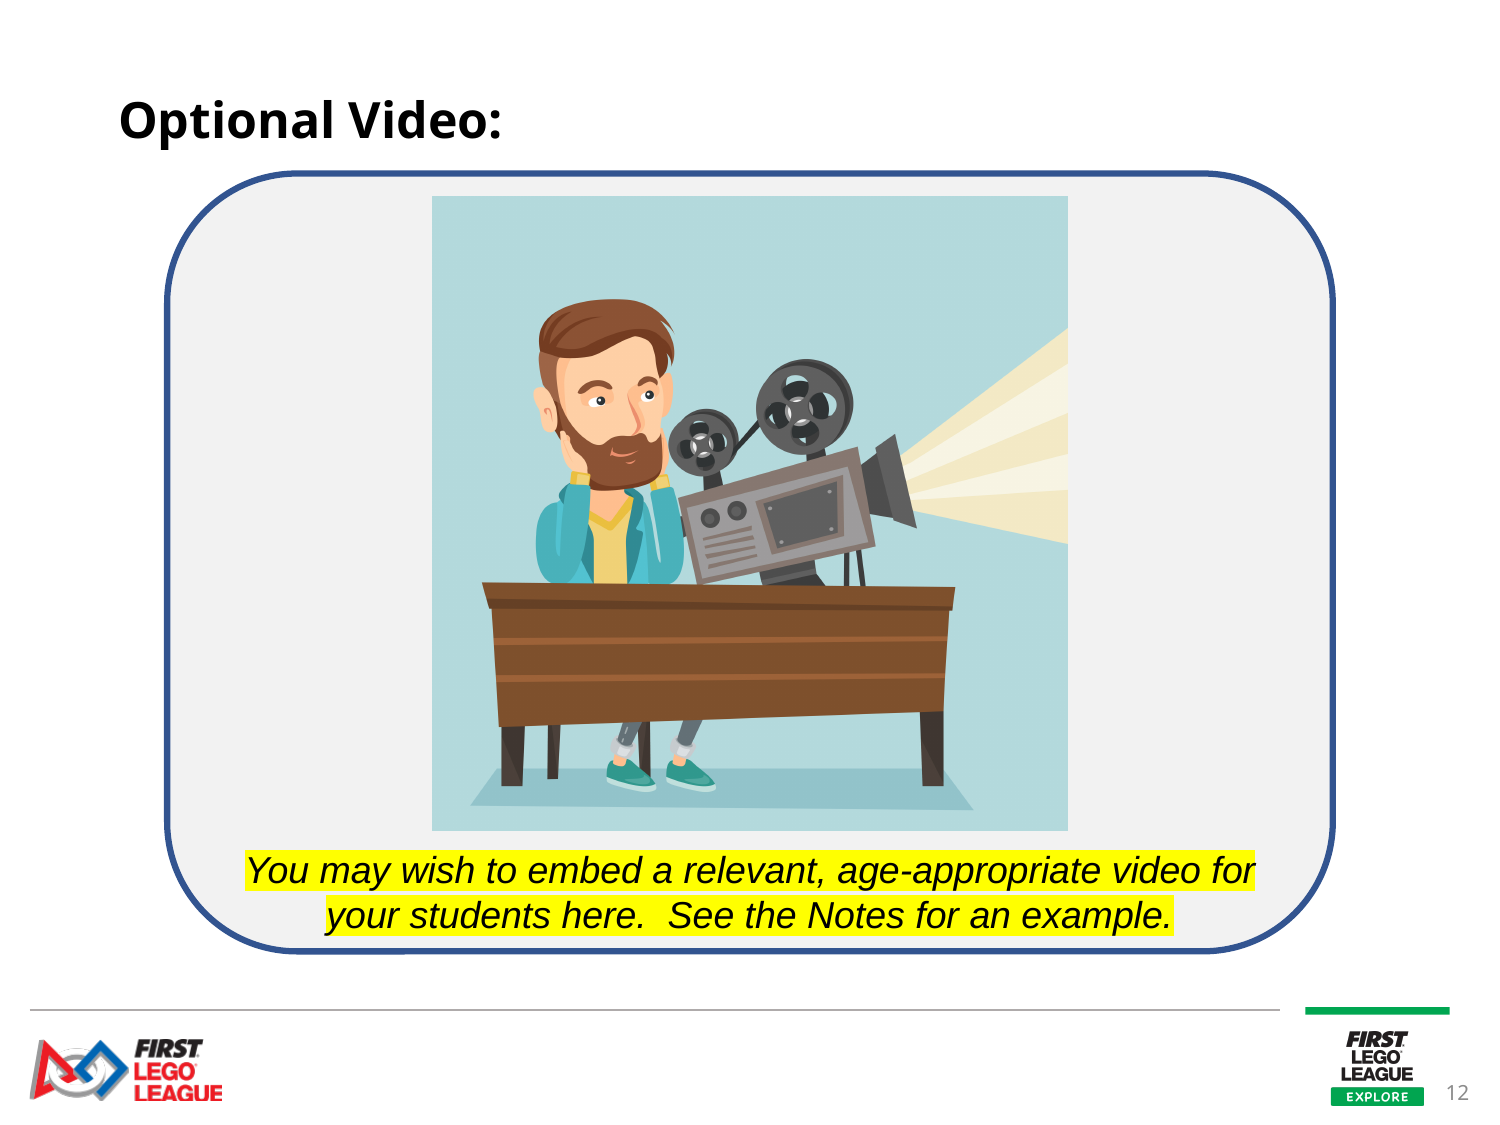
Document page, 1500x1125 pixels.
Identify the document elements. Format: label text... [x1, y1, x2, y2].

picture [432, 196, 1068, 832]
text_box [166, 172, 1334, 900]
slide_number 12 [1425, 1076, 1484, 1111]
text_box You may wish to embed a relevant, age-appropriate video for your students here. See the Notes for an example. [192, 838, 1308, 944]
text_box [250, 944, 1250, 953]
title Optional Video: [103, 59, 1397, 185]
